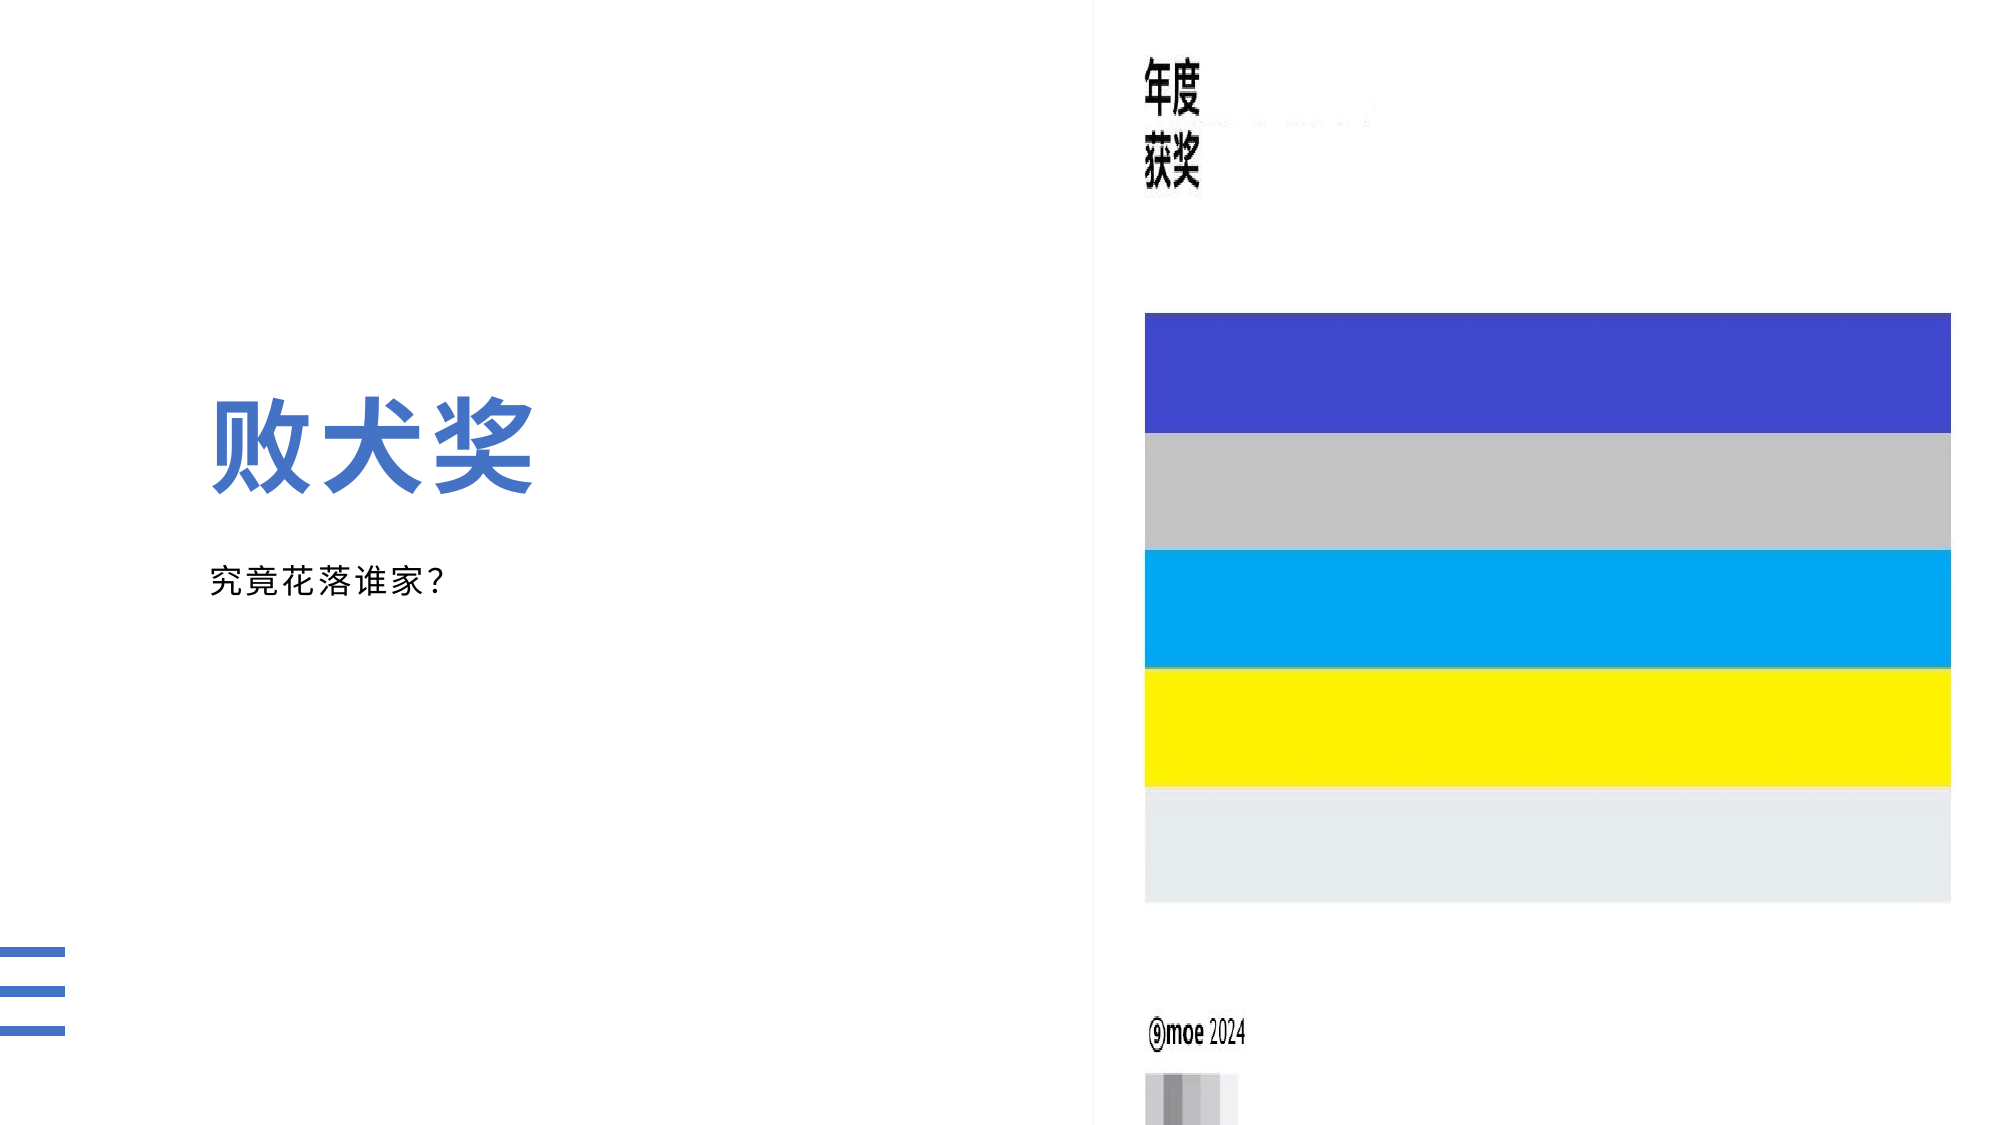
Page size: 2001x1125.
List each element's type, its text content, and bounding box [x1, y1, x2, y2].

picture [1092, 0, 2000, 1125]
text_box 究竟花落谁家？ [194, 533, 897, 742]
text_box 败犬奖 [194, 373, 897, 522]
